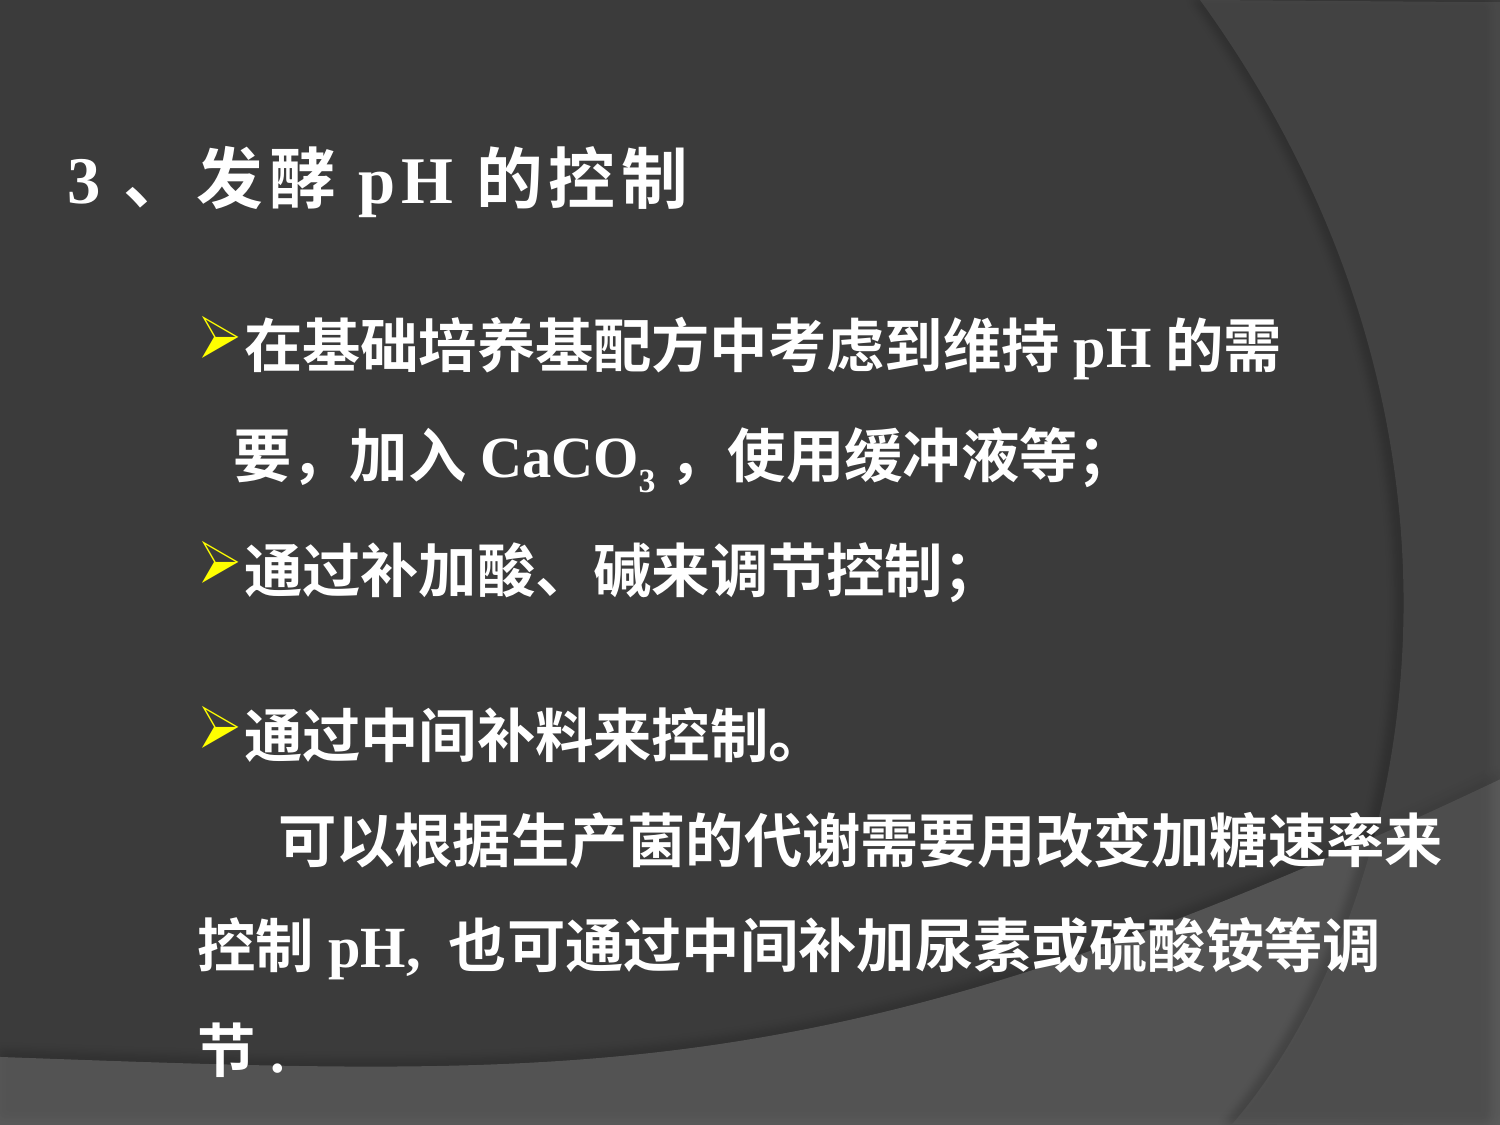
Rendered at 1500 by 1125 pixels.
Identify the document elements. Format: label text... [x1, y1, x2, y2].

text_box 在基础培养基配方中考虑到维持pH的需要，加入CaCO3，使用缓冲液等； [183, 267, 1412, 507]
text_box 3、发酵pH的控制 [53, 113, 817, 225]
text_box 通过补加酸、碱来调节控制； [183, 527, 1128, 612]
text_box 通过中间补料来控制。 可以根据生产菌的代谢需要用改变加糖速率来控制pH, 也可通过中间补加尿素或硫酸铵等调节. [183, 656, 1471, 1092]
